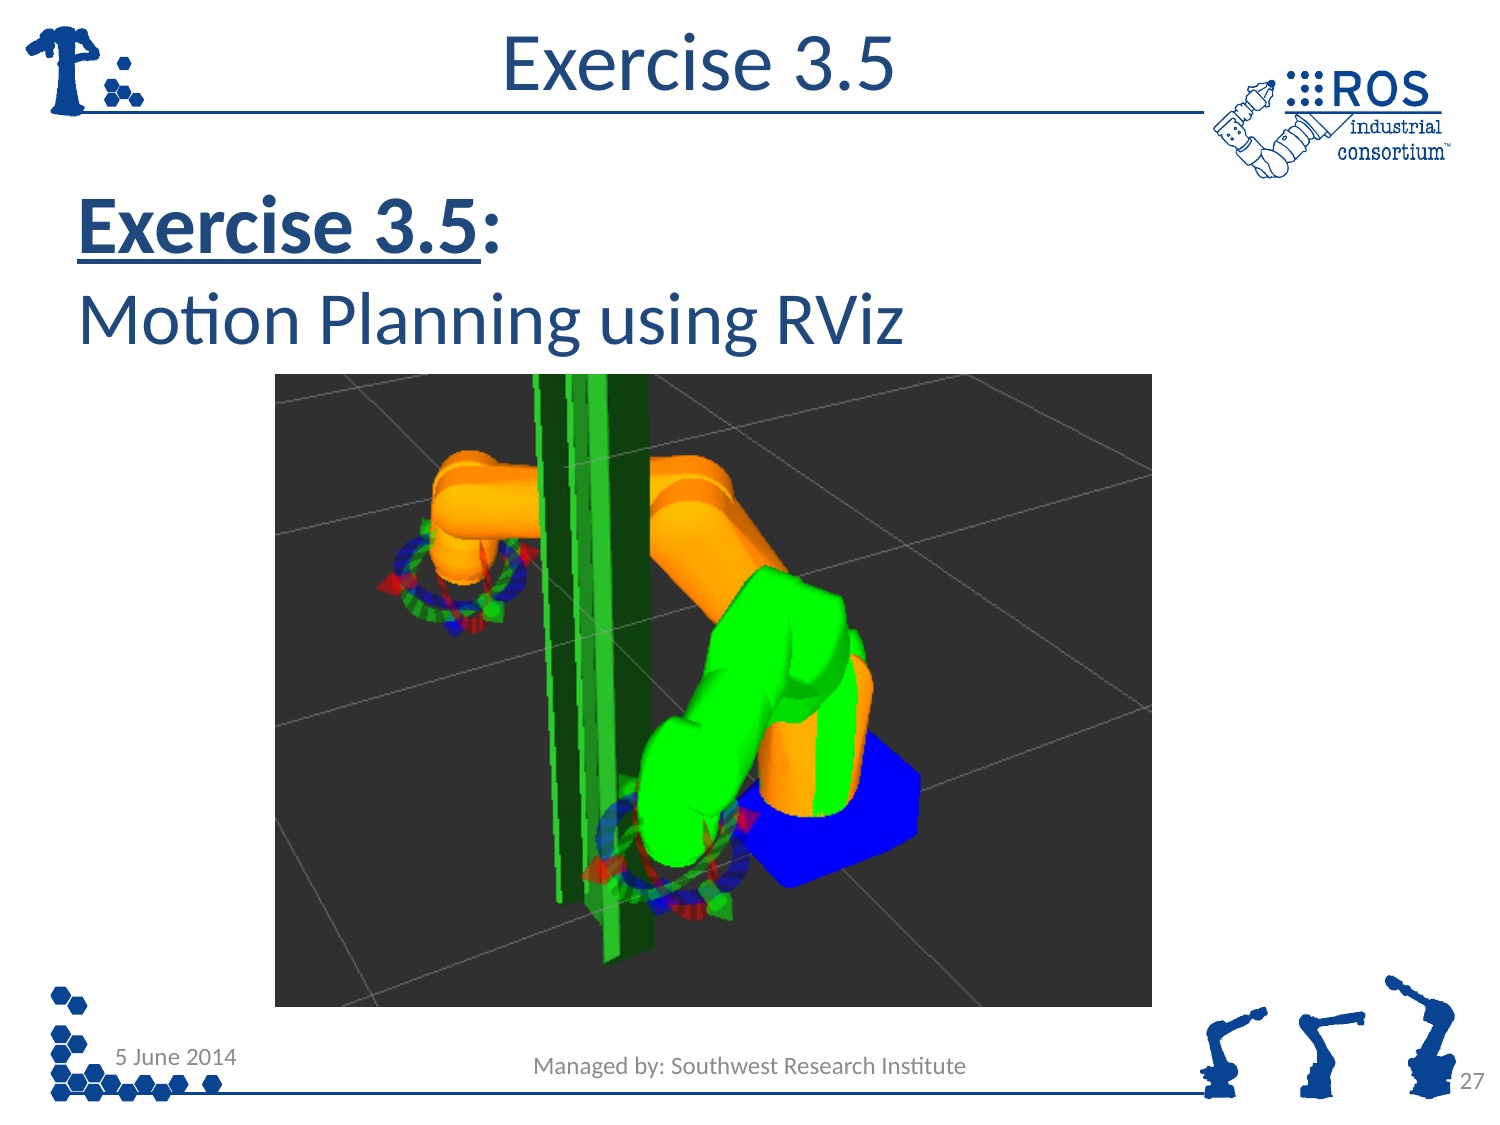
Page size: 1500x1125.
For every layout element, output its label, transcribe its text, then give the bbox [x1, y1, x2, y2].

picture [274, 374, 1152, 1007]
title Exercise 3.5 [150, 0, 1250, 113]
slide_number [99, 1025, 388, 1085]
slide_number 27 [1149, 1050, 1500, 1110]
footer Managed by: Southwest Research Institute [468, 1042, 1032, 1103]
text_box Exercise 3.5: Motion Planning using RViz [62, 162, 1438, 437]
